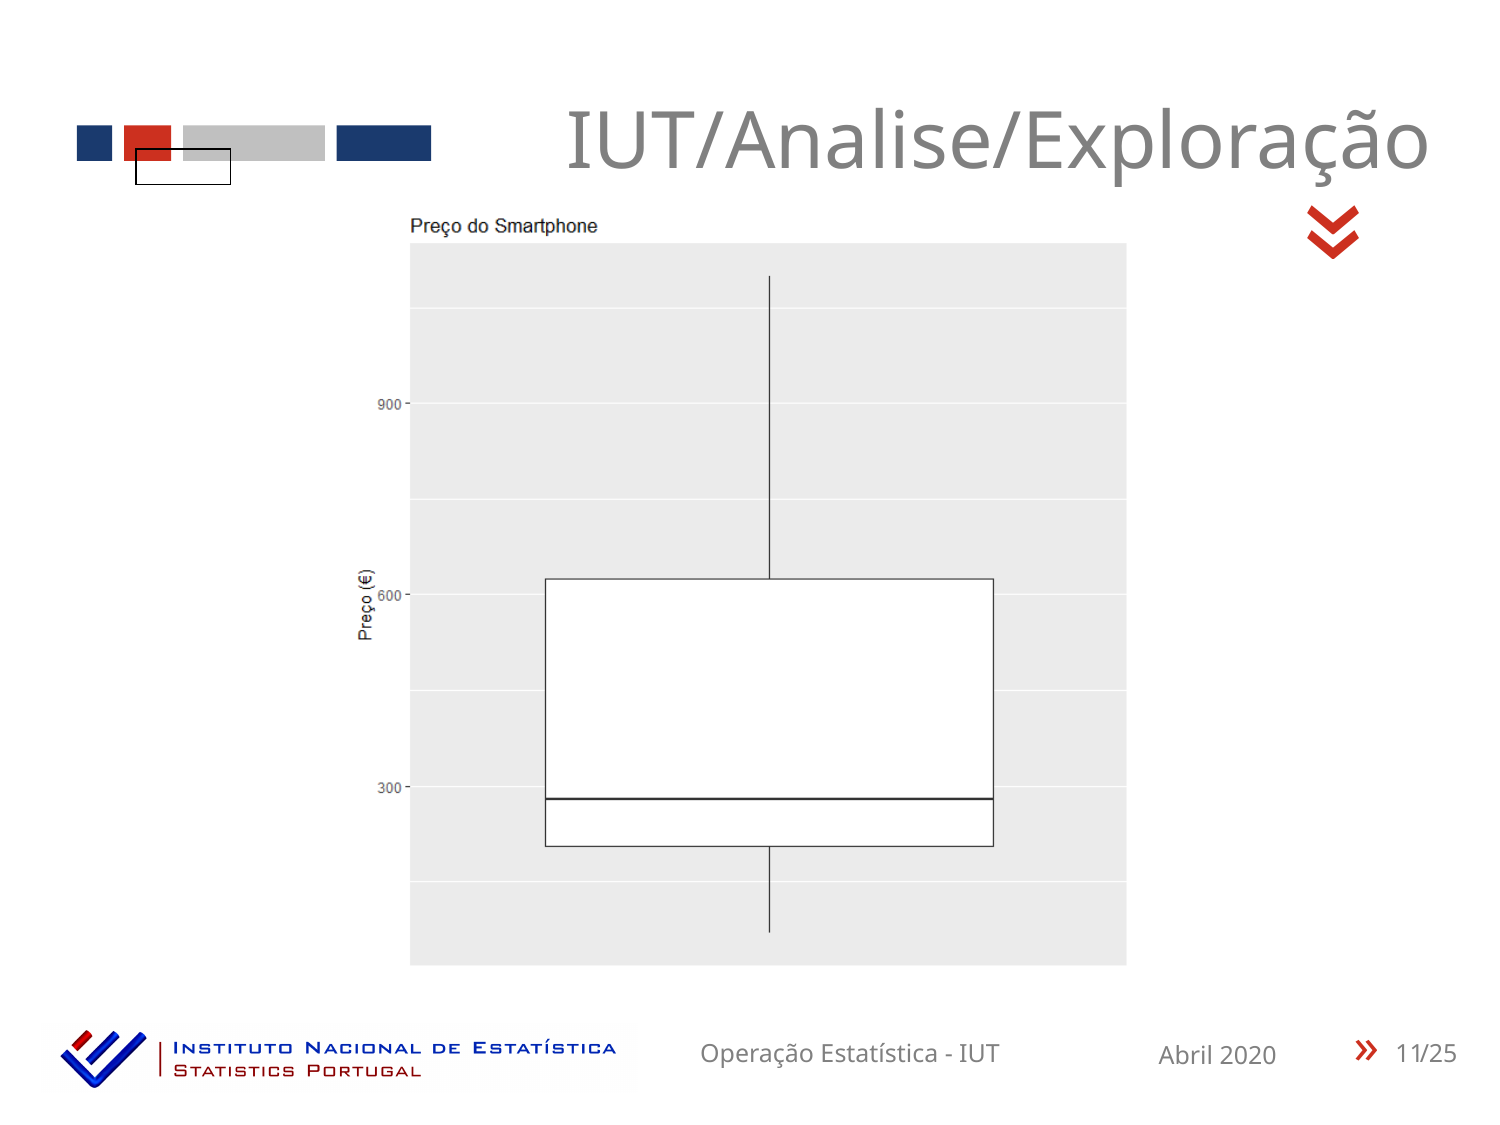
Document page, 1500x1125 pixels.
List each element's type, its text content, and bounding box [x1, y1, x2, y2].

text_box 11 [1380, 1029, 1447, 1075]
text_box IUT/Analise/Exploração [454, 66, 1447, 207]
picture [41, 1023, 638, 1093]
picture [348, 207, 1137, 996]
text_box « [1234, 207, 1400, 280]
